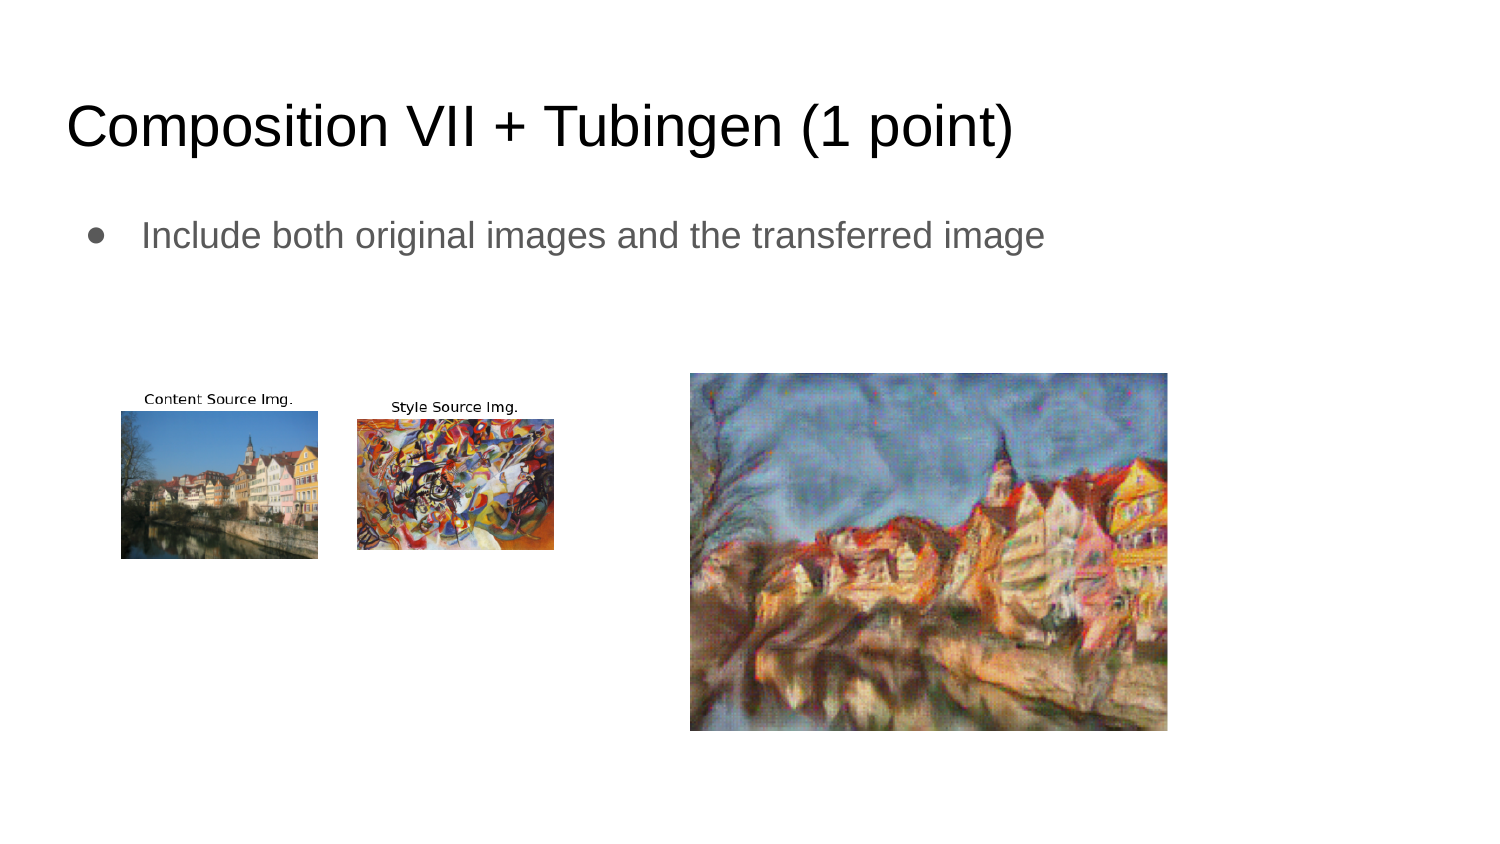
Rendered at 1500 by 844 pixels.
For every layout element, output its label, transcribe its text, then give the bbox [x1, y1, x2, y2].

title Composition VII + Tubingen (1 point) [51, 72, 1449, 167]
list Include both original images and the transferred image [51, 189, 1449, 750]
picture [609, 316, 1230, 782]
picture [50, 273, 608, 692]
